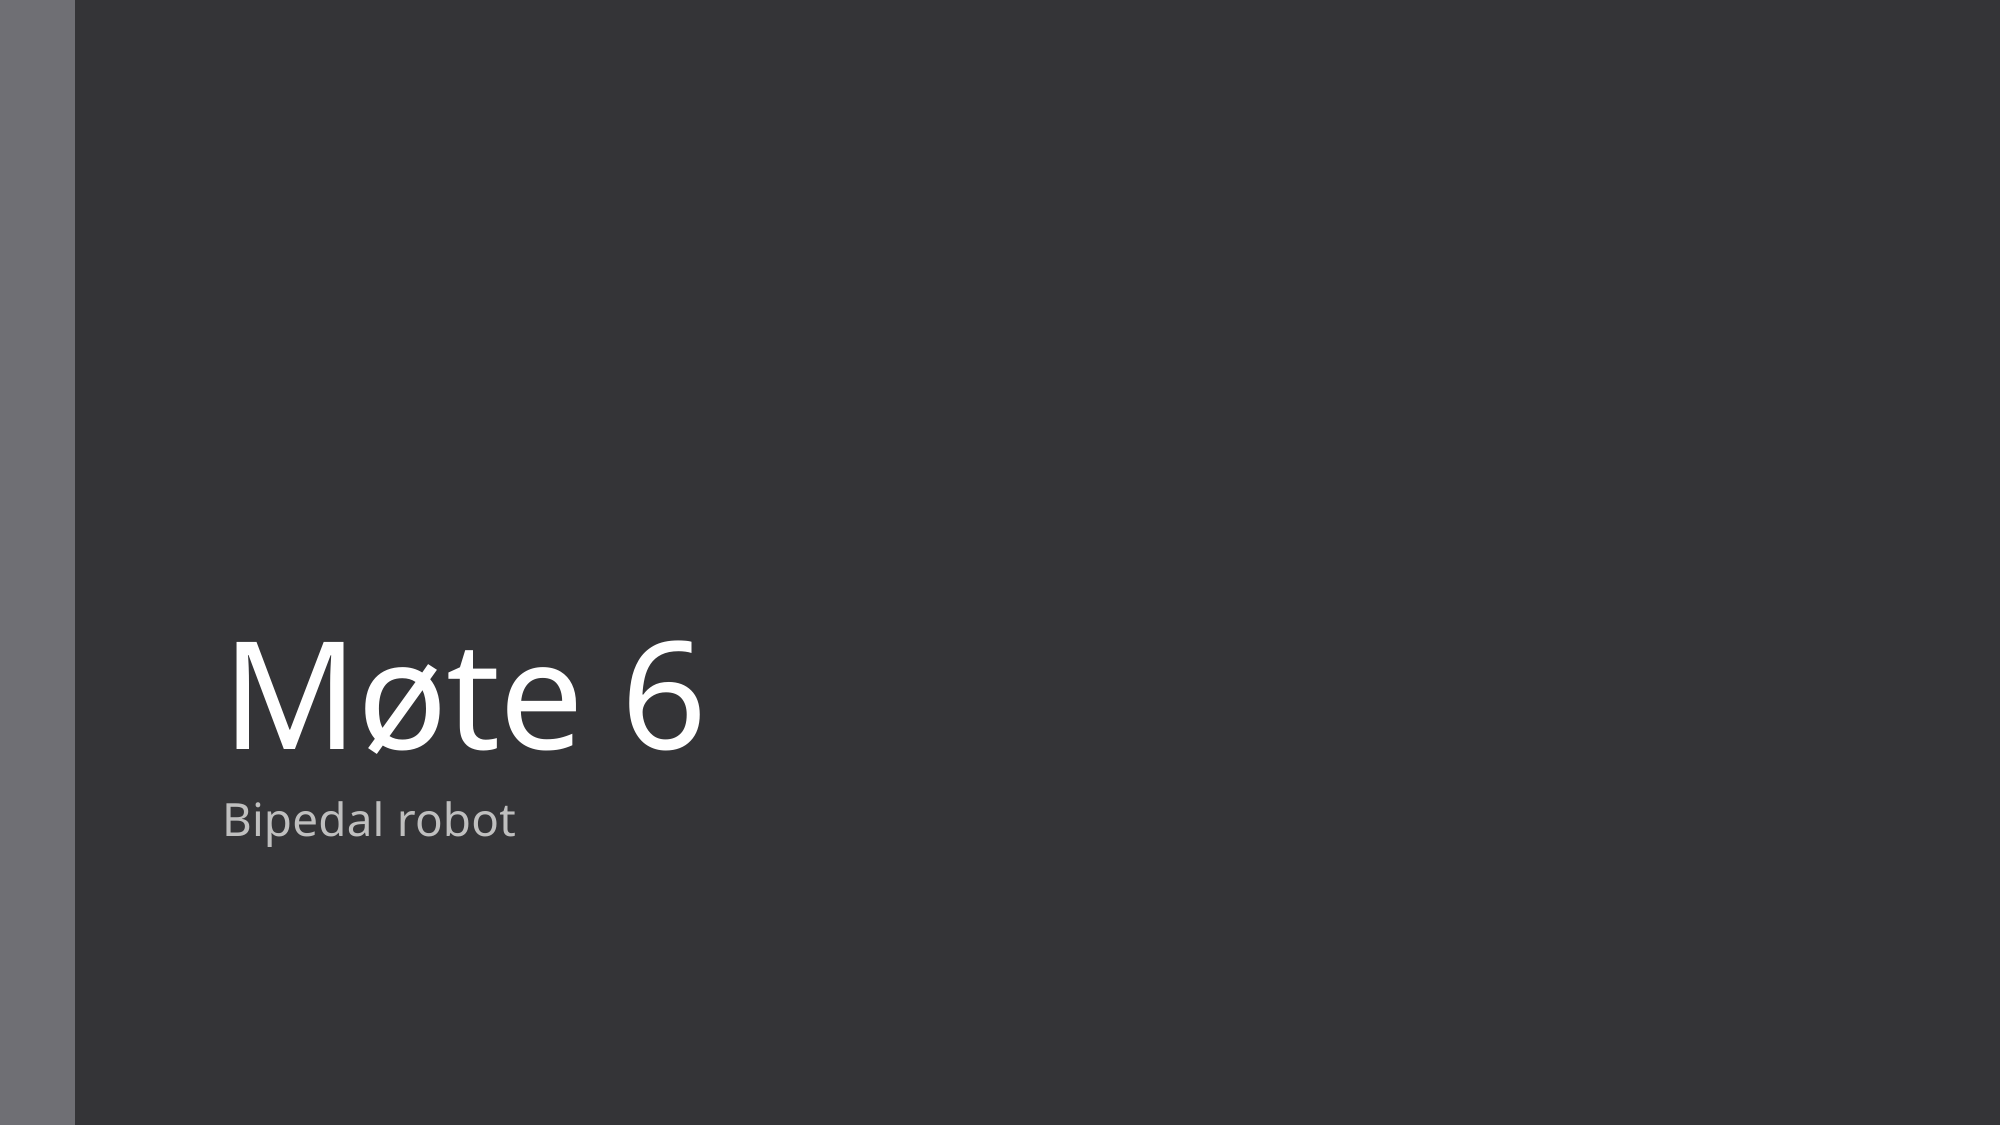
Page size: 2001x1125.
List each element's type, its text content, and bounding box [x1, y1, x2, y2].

title Møte 6 [206, 124, 1752, 787]
subtitle Bipedal robot [206, 787, 1752, 1065]
